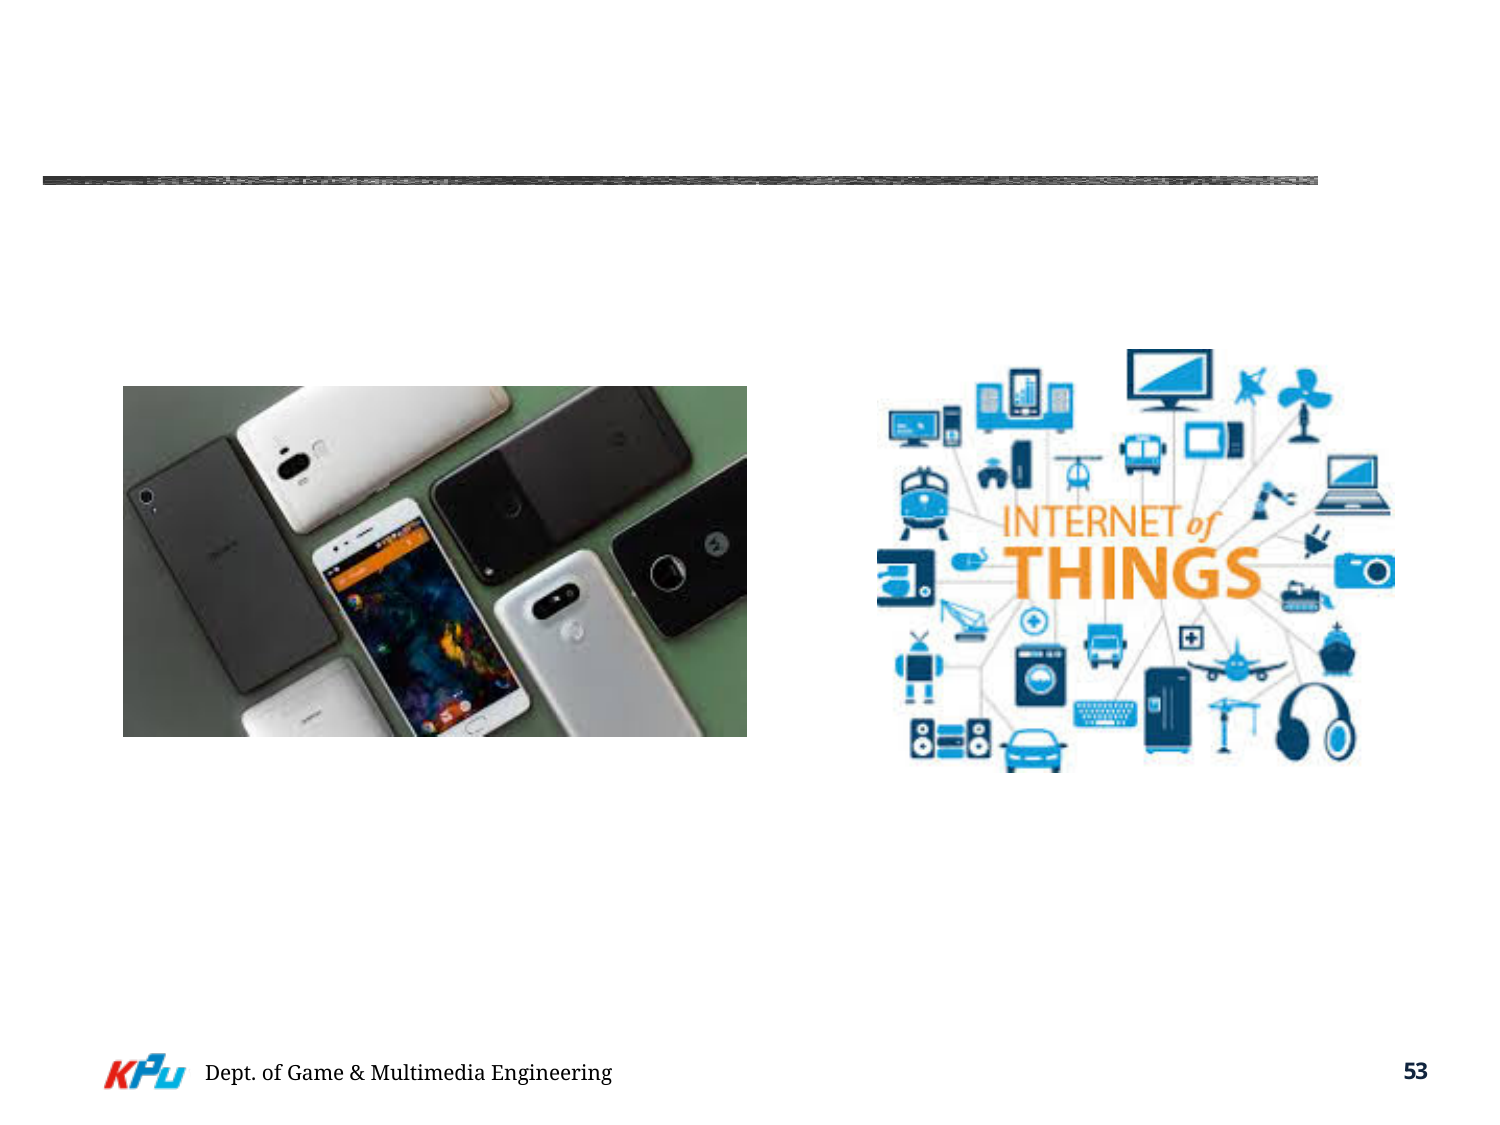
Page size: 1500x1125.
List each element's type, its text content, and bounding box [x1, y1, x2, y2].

footer Dept. of Game & Multimedia Engineering [190, 1042, 879, 1103]
picture [92, 1030, 191, 1120]
slide_number 53 [1379, 1042, 1459, 1103]
picture [123, 386, 747, 737]
picture [877, 349, 1395, 773]
